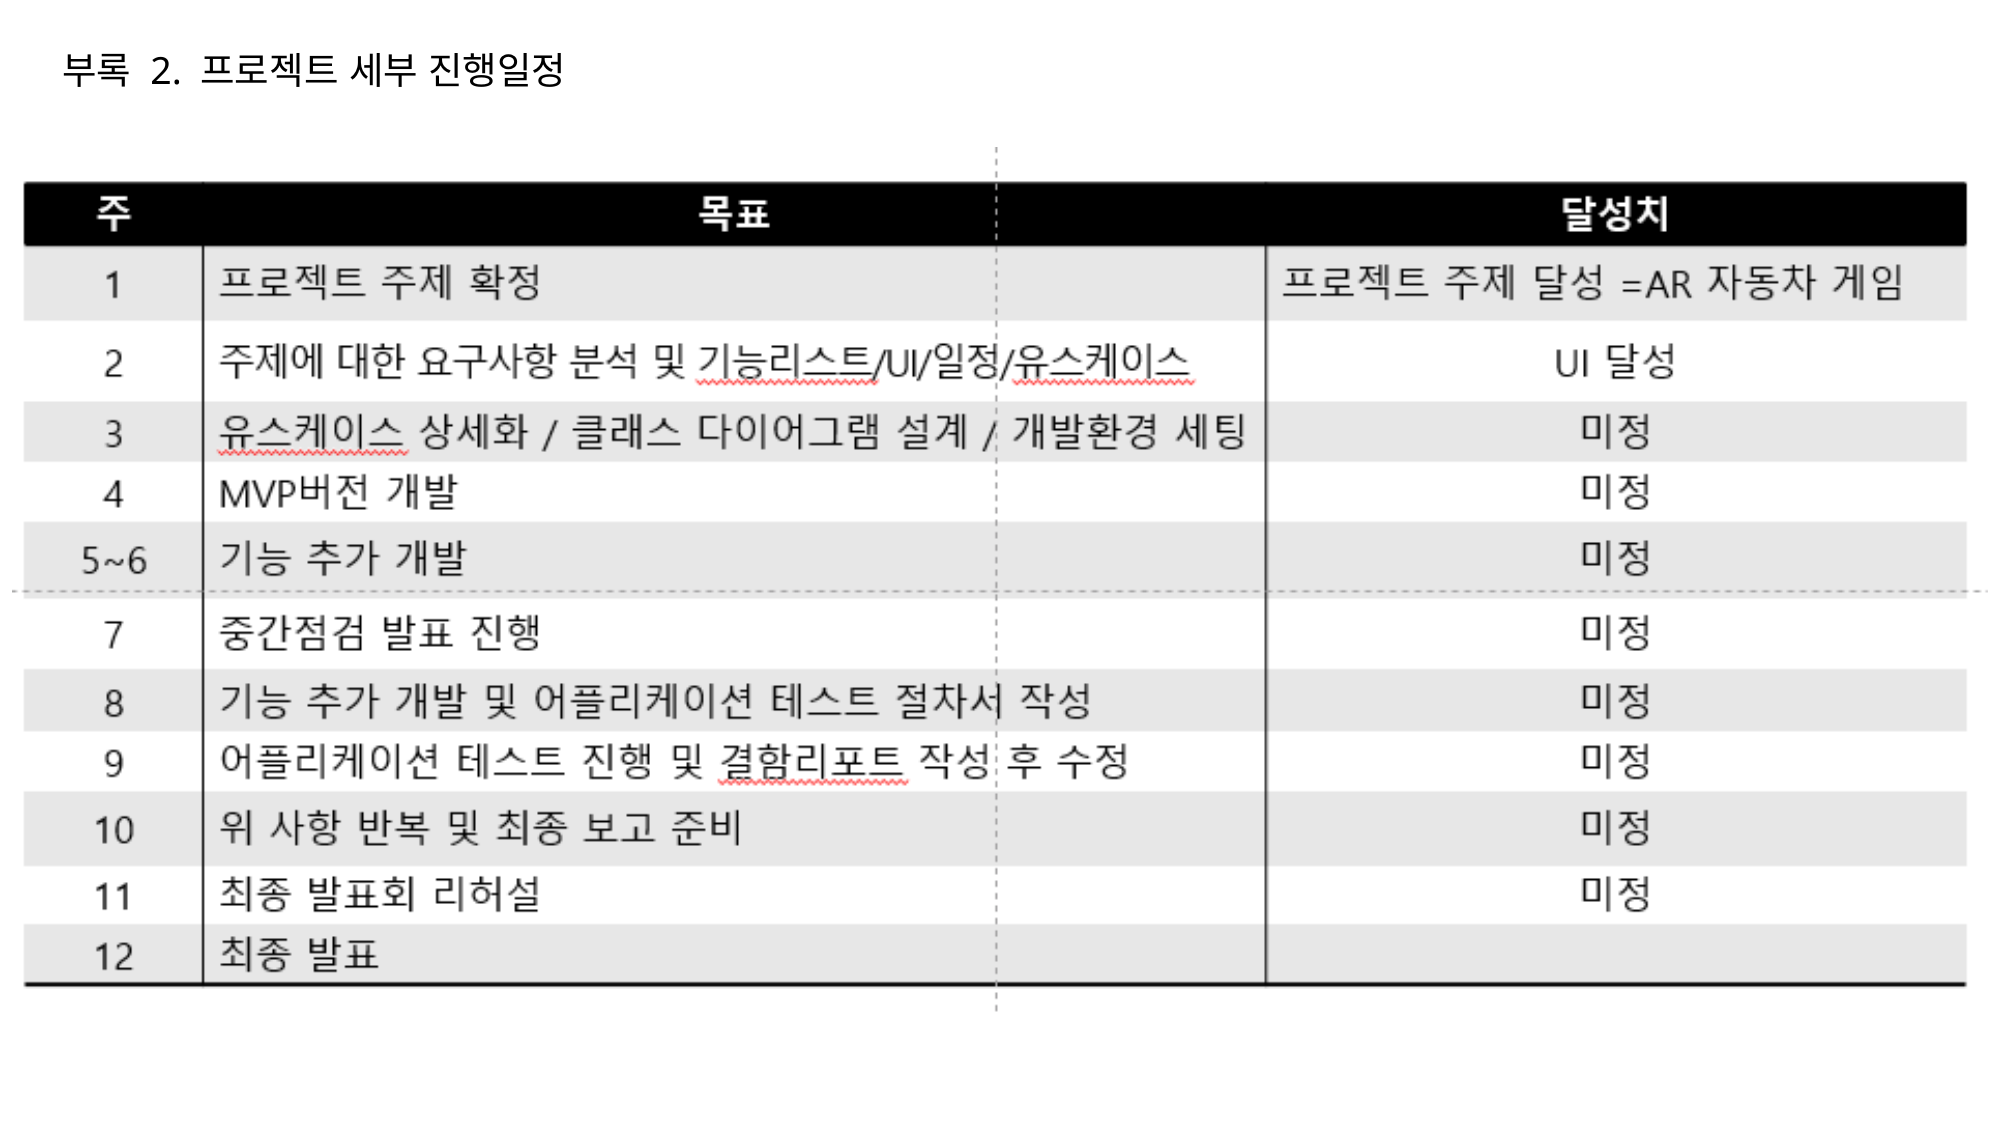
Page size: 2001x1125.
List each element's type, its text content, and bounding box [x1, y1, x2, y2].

text_box 부록 2. 프로젝트 세부 진행일정 [47, 39, 800, 100]
picture [12, 147, 1988, 1018]
